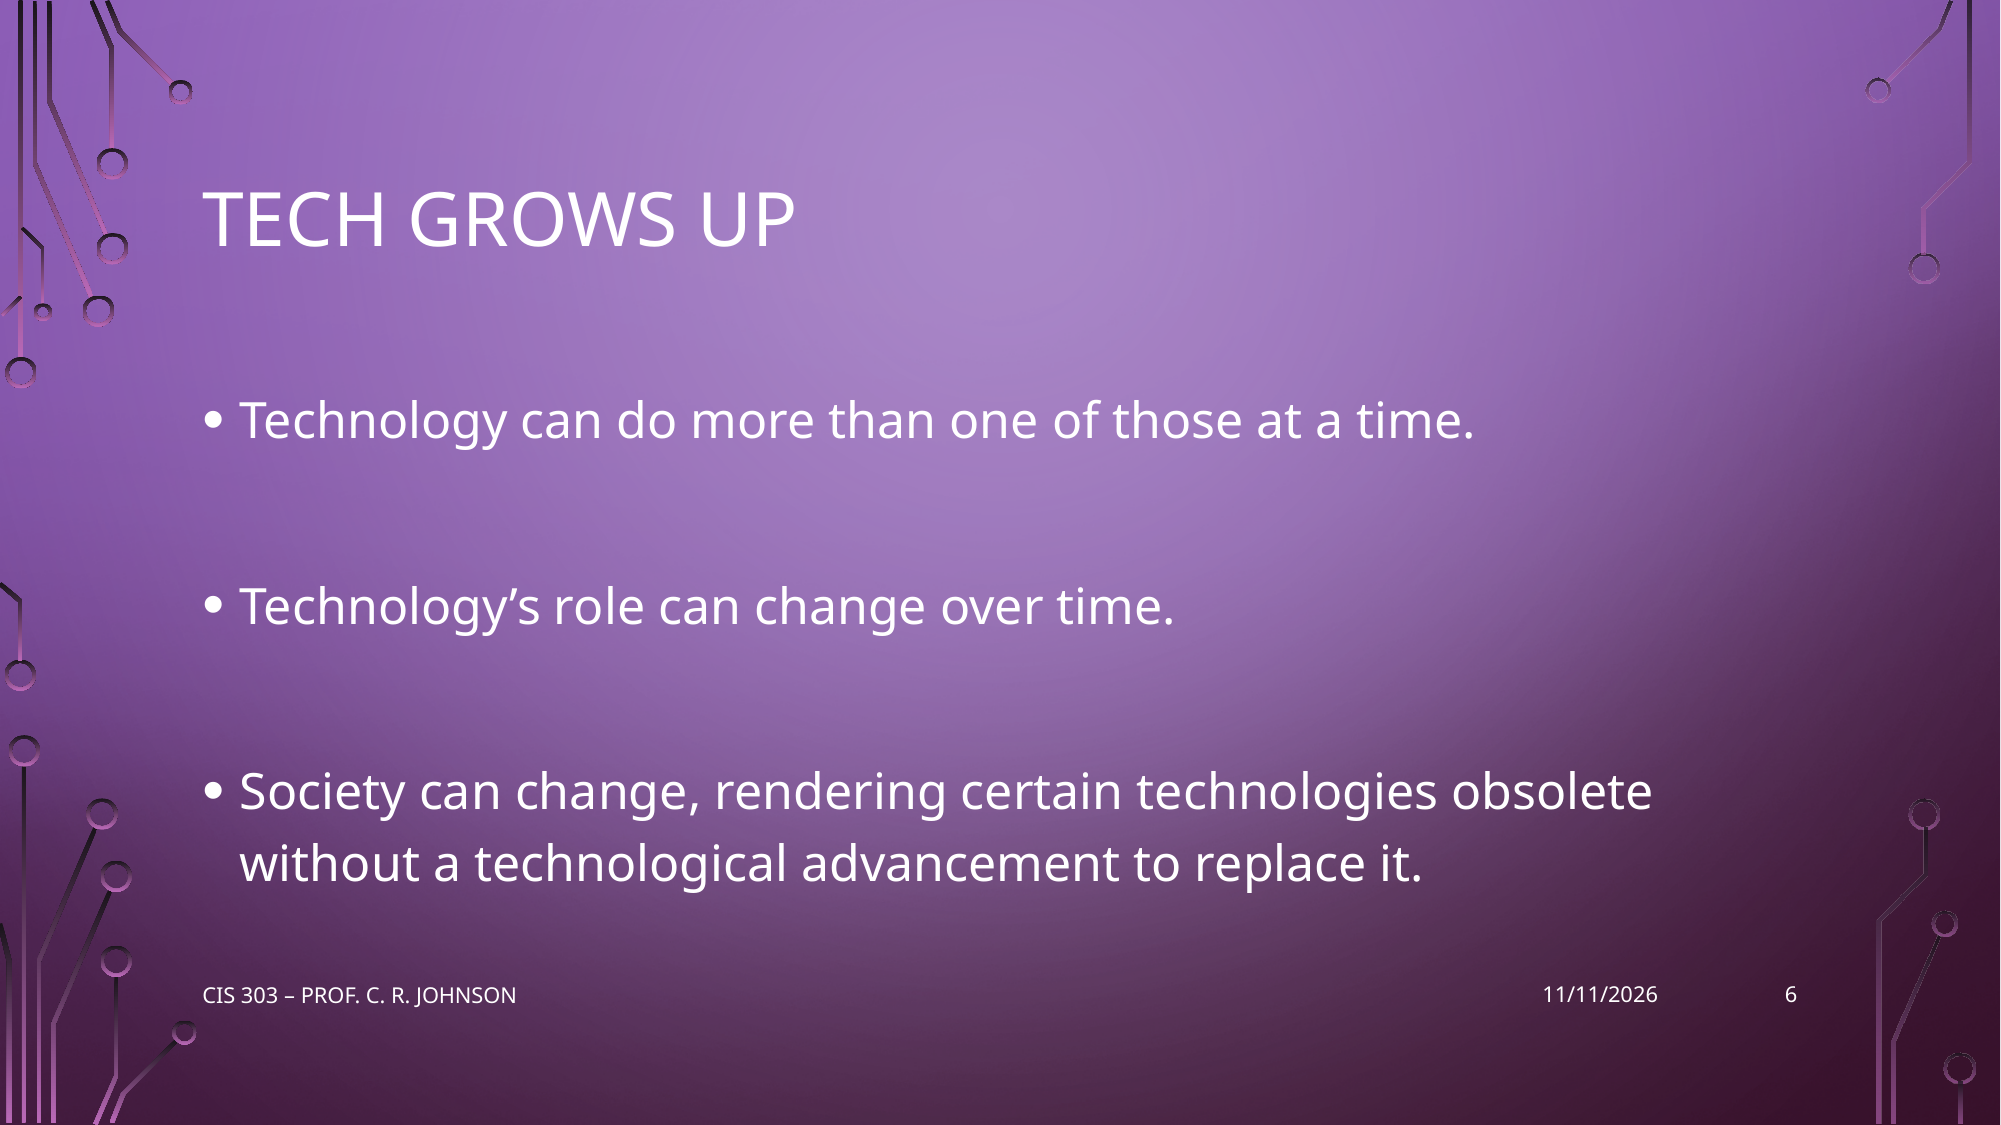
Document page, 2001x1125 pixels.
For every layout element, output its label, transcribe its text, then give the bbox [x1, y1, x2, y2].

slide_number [1223, 965, 1674, 1025]
slide_number 6 [1685, 965, 1813, 1025]
footer CIS 303 – Prof. C. R. Johnson [187, 965, 1211, 1025]
title Tech Grows up [187, 101, 1813, 344]
list Technology can do more than one of those at a time. Technology’s role can change over time. Society can change, rendering certain technologies obsolete without a technological advancement to replace it. [187, 369, 1813, 950]
